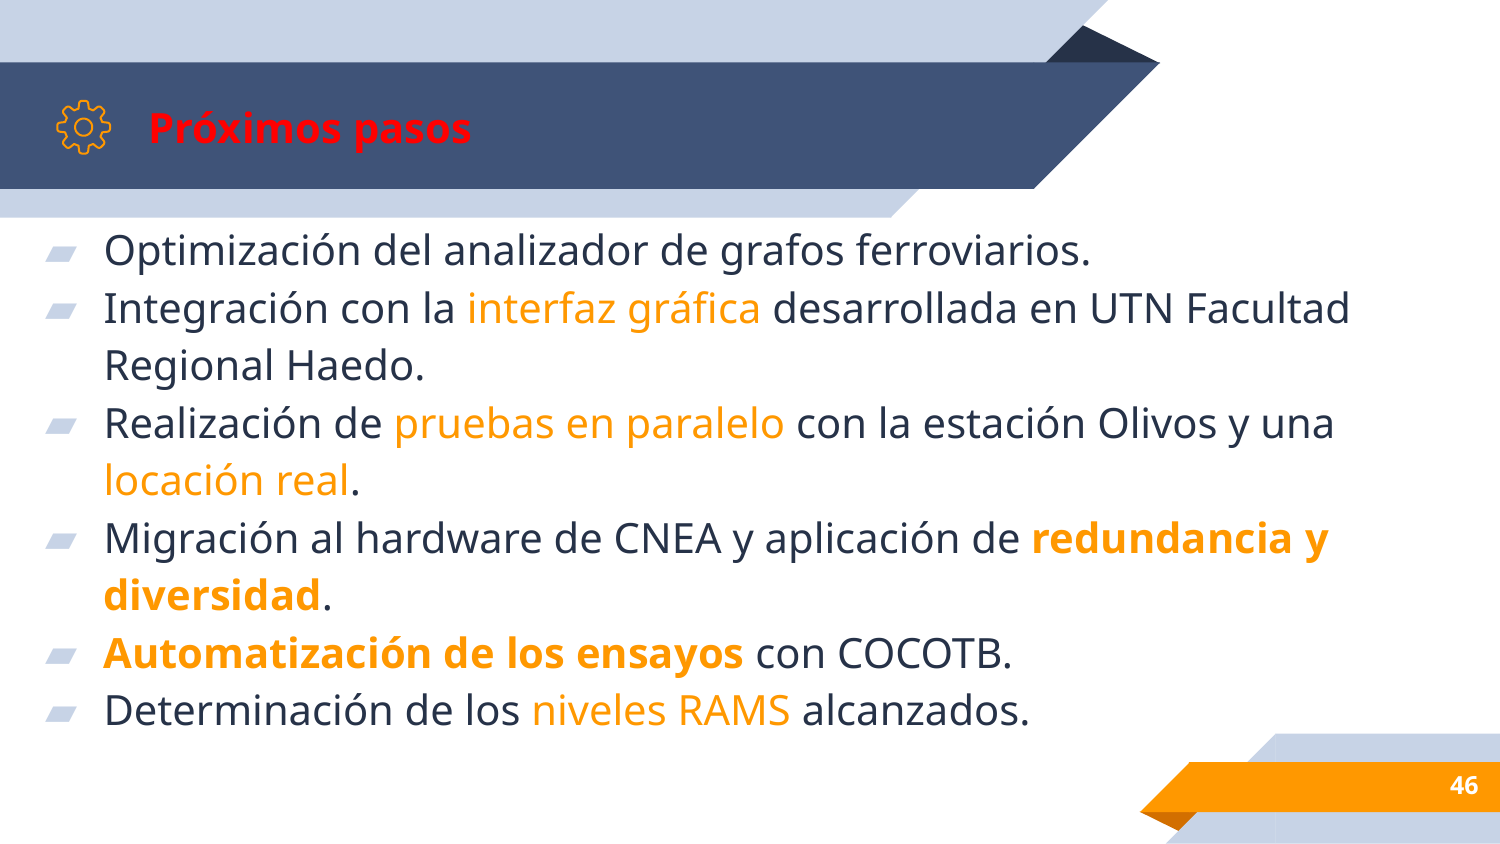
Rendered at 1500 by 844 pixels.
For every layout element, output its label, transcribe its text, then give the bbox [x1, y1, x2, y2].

list Optimización del analizador de grafos ferroviarios. Integración con la interfaz gráfica desarrollada en UTN Facultad Regional Haedo. Realización de pruebas en paralelo con la estación Olivos y una locación real. Migración al hardware de CNEA y aplicación de redundancia y diversidad. Automatización de los ensayos con COCOTB. Determinación de los niveles RAMS alcanzados. [13, 217, 1477, 734]
slide_number 46 [1249, 760, 1494, 813]
title Próximos pasos [133, 64, 1035, 190]
